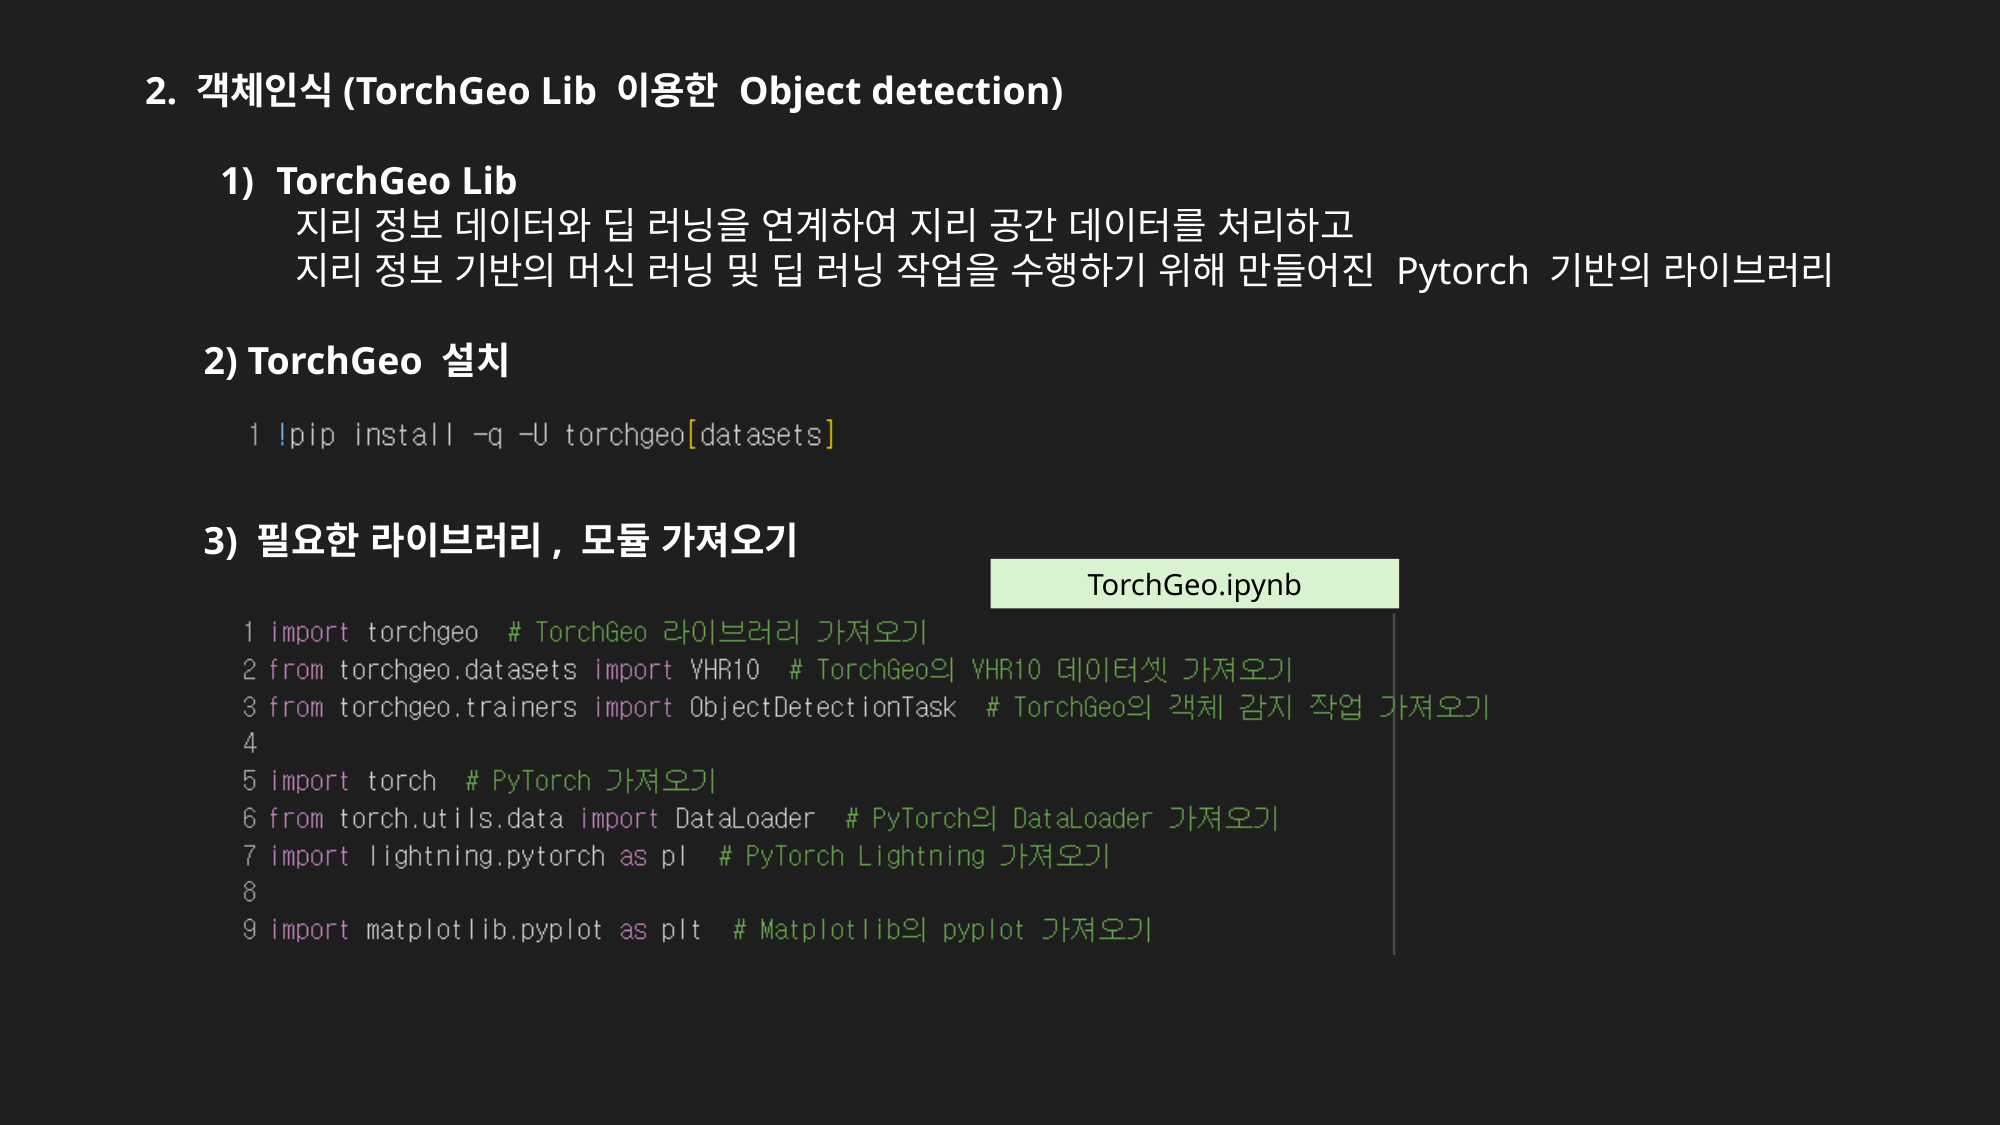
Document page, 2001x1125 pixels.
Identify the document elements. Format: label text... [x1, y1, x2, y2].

picture [220, 608, 1521, 956]
text_box TorchGeo.ipynb [990, 558, 1400, 608]
picture [220, 398, 867, 456]
text_box 2. 객체인식(TorchGeo Lib 이용한 Object detection) TorchGeo Lib 지리 정보 데이터와 딥 러닝을 연계하여 지리 공간 데이터를 처리하고 지리 정보 기반의 머신 러닝 및 딥 러닝 작업을 수행하기 위해 만들어진 Pytorch 기반의 라이브러리 2) TorchGeo 설치 3) 필요한 라이브러리, 모듈 가져오기 [130, 59, 1851, 615]
